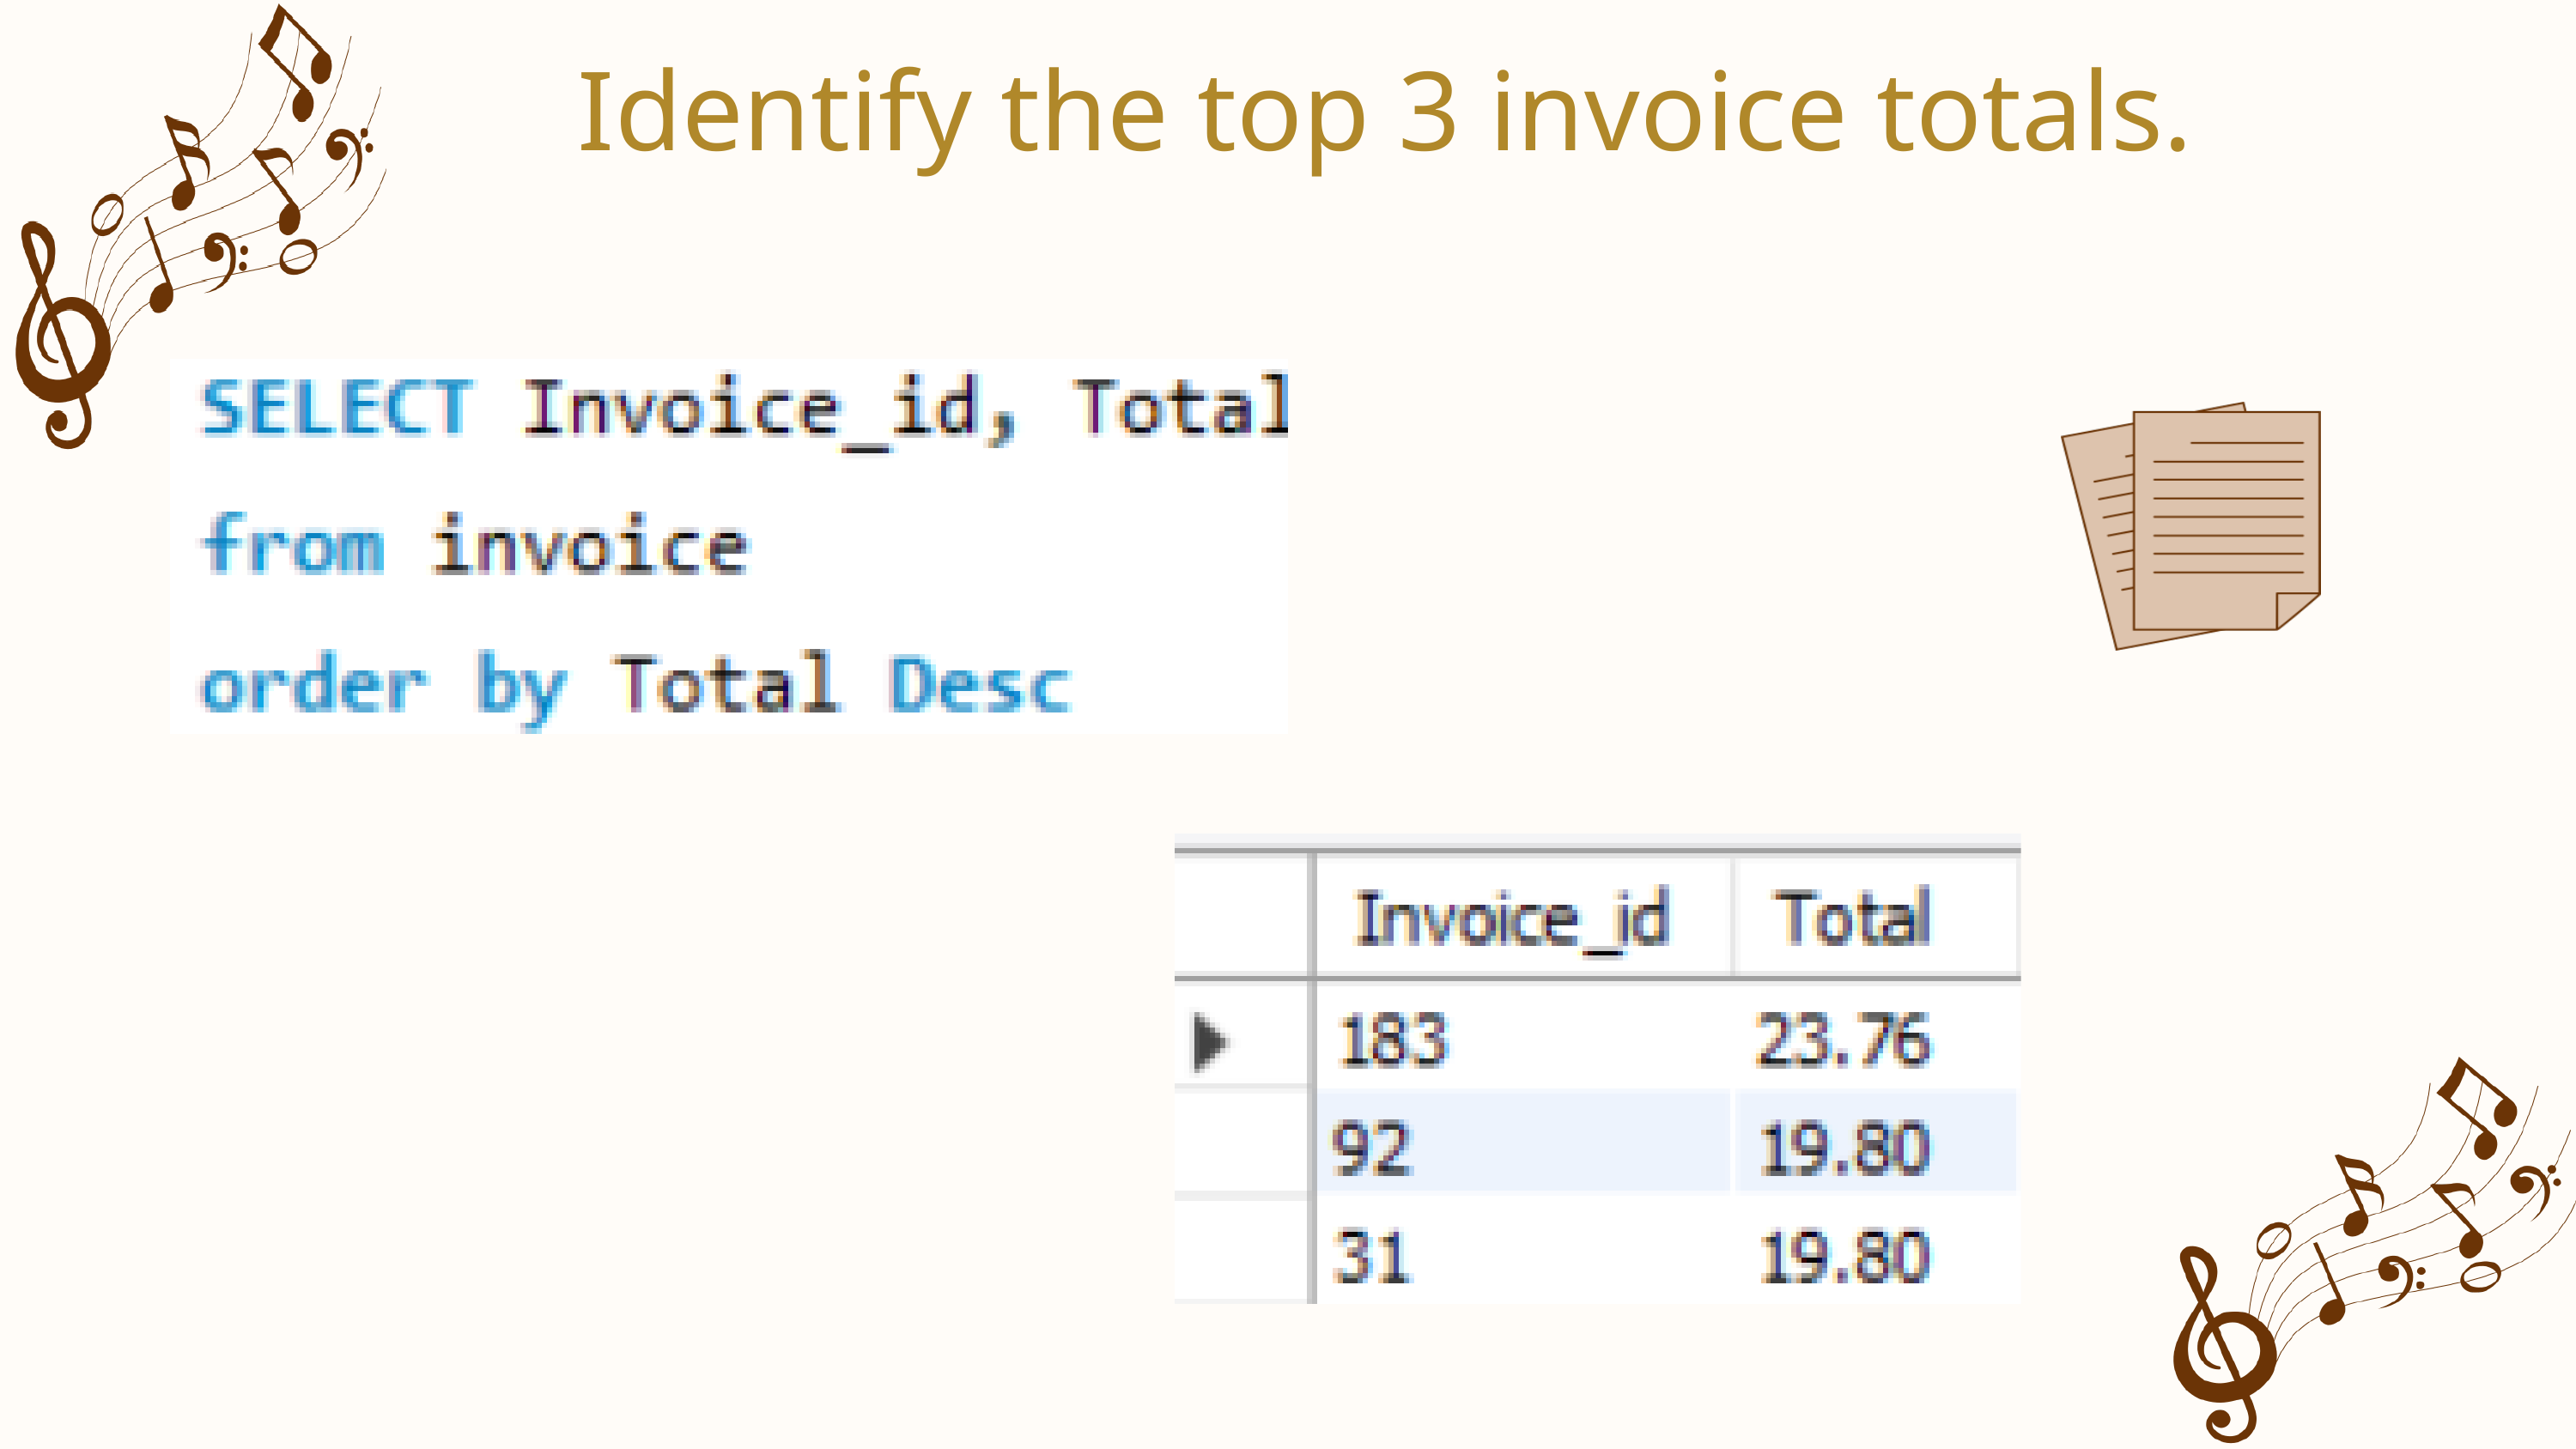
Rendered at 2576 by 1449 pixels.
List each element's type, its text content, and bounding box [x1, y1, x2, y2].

text_box [2168, 1057, 2576, 1449]
text_box [2061, 402, 2321, 651]
text_box [10, 3, 386, 457]
text_box [1175, 834, 2021, 1304]
text_box Identify the top 3 invoice totals. [538, 20, 2233, 173]
text_box [169, 359, 1288, 734]
